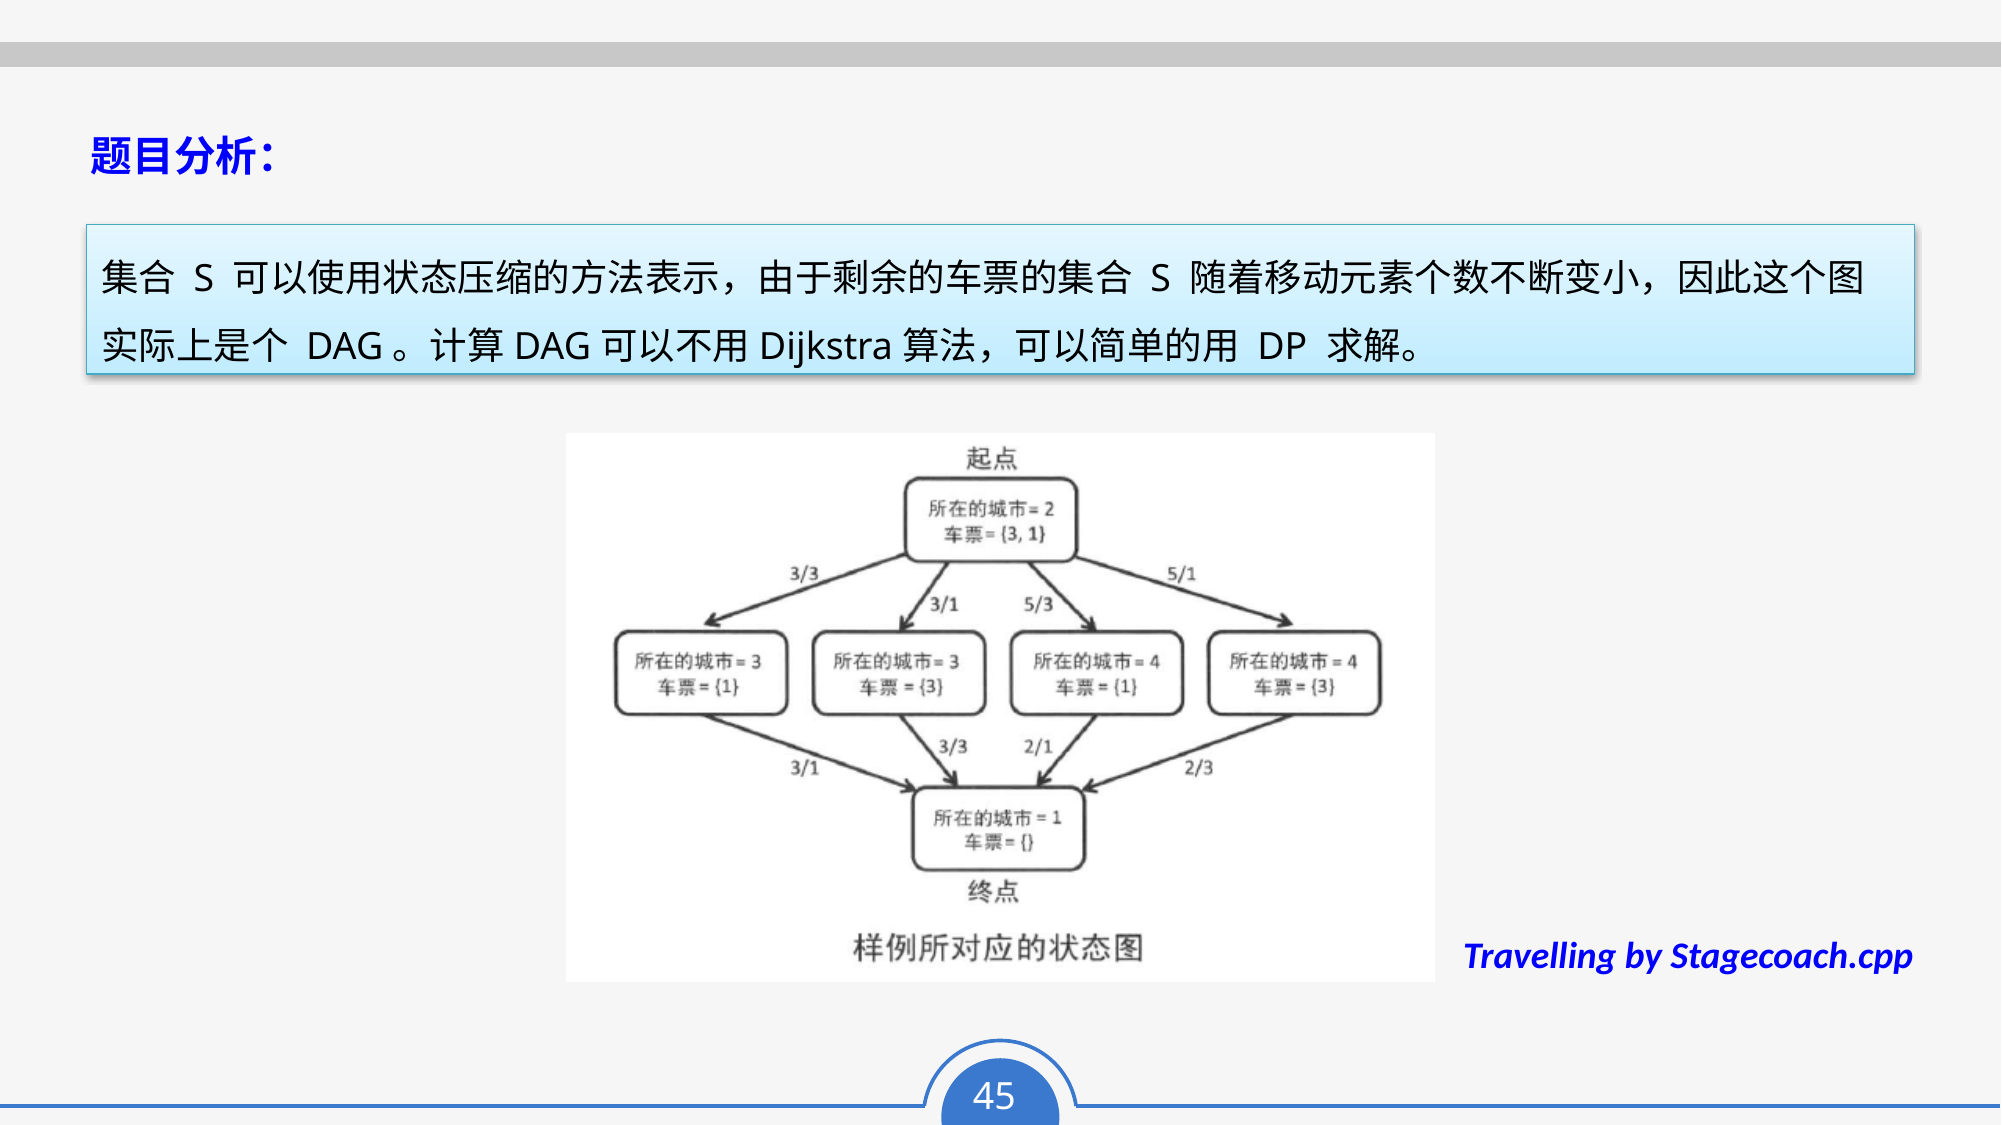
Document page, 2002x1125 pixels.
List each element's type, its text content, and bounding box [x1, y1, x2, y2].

text_box 集合 S 可以使用状态压缩的方法表示，由于剩余的车票的集合 S 随着移动元素个数不断变小，因此这个图实际上是个 DAG。计算DAG可以不用Dijkstra算法，可以简单的用 DP 求解。 [86, 224, 1915, 375]
text_box Travelling by Stagecoach.cpp [1448, 923, 1929, 984]
text_box 题目分析： [75, 121, 315, 187]
picture [566, 433, 1435, 983]
